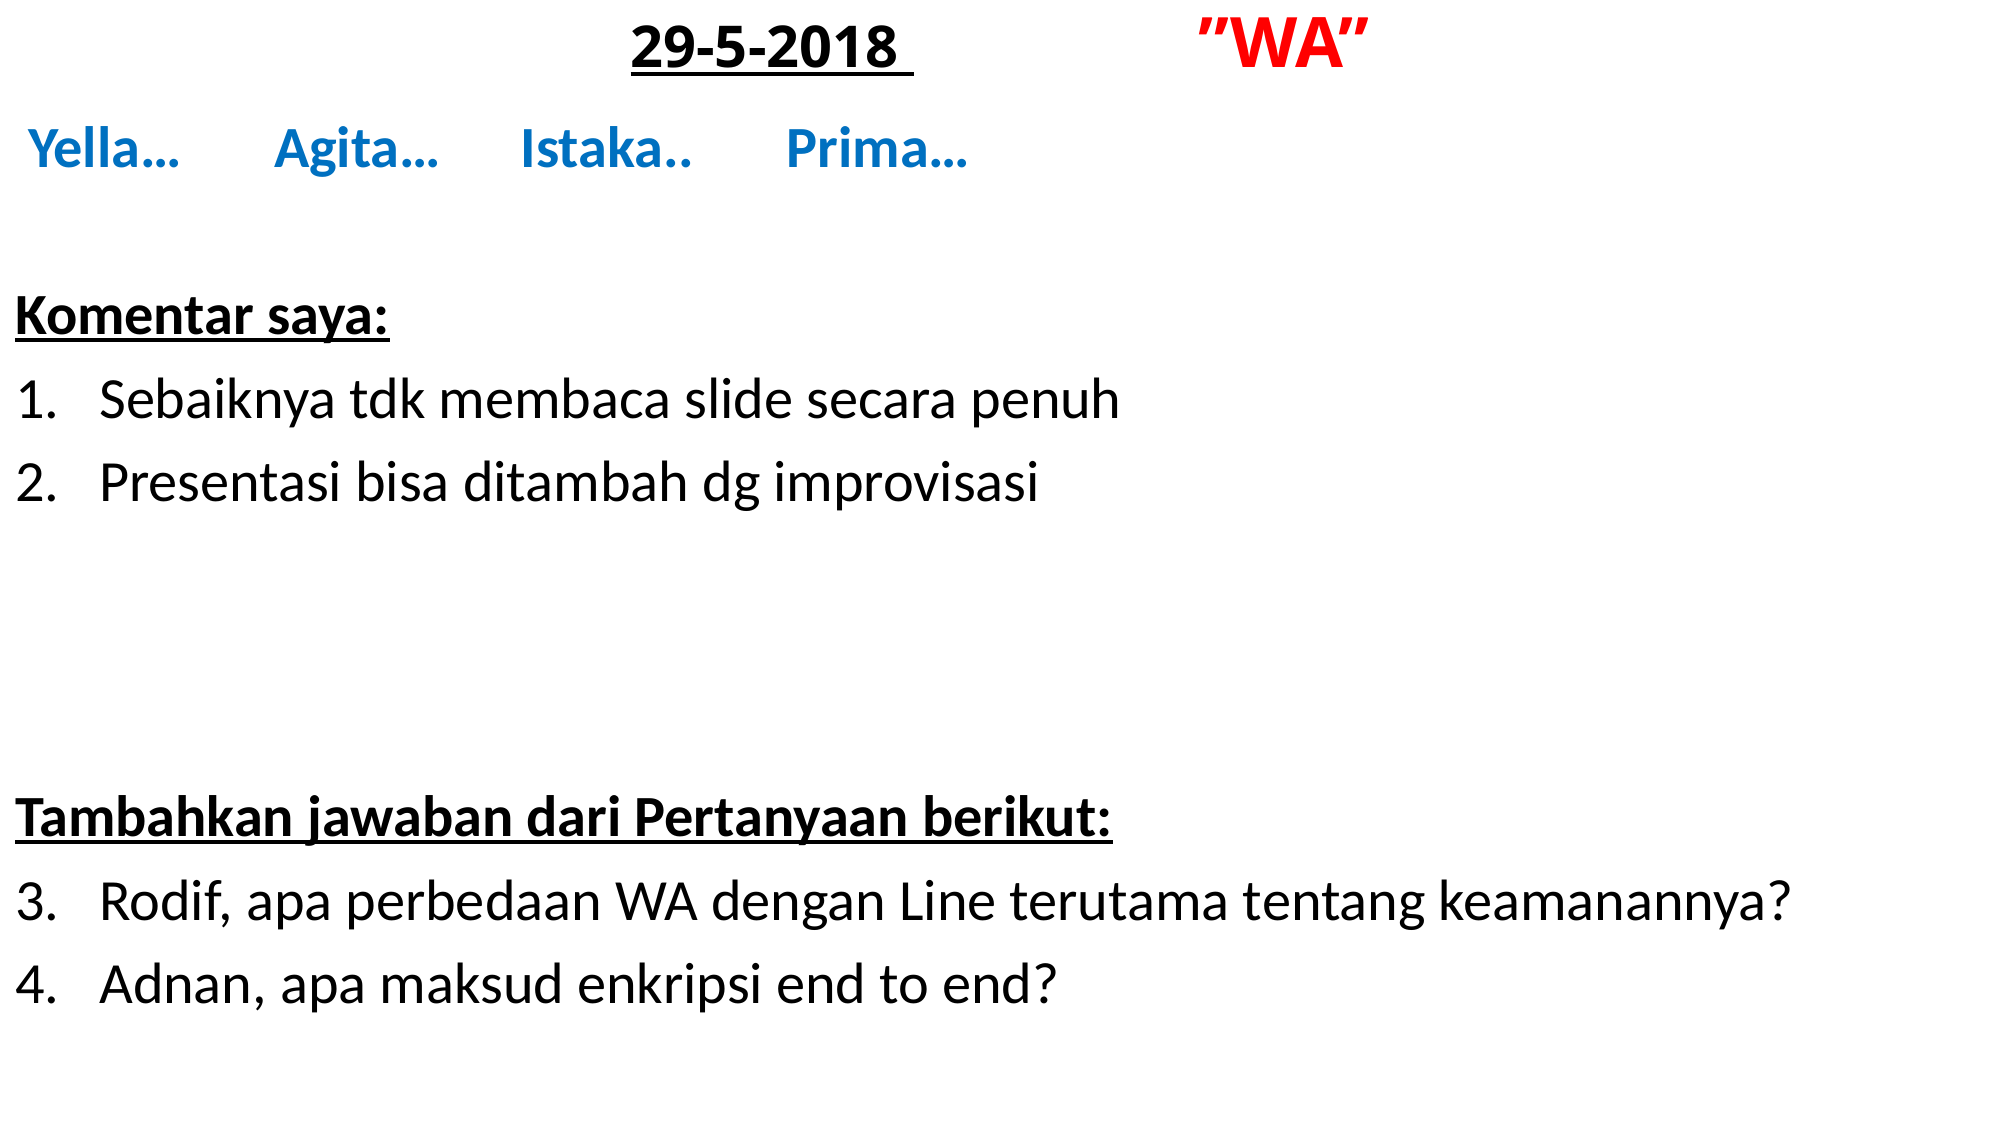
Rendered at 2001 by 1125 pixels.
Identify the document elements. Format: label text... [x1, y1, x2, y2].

list Yella… Agita… Istaka.. Prima… Komentar saya: Sebaiknya tdk membaca slide secara penuh Presentasi bisa ditambah dg improvisasi Tambahkan jawaban dari Pertanyaan berikut: Rodif, apa perbedaan WA dengan Line terutama tentang keamanannya? Adnan, apa maksud enkripsi end to end? [0, 109, 2000, 1125]
title 29-5-2018 ”WA” [137, 0, 1863, 91]
